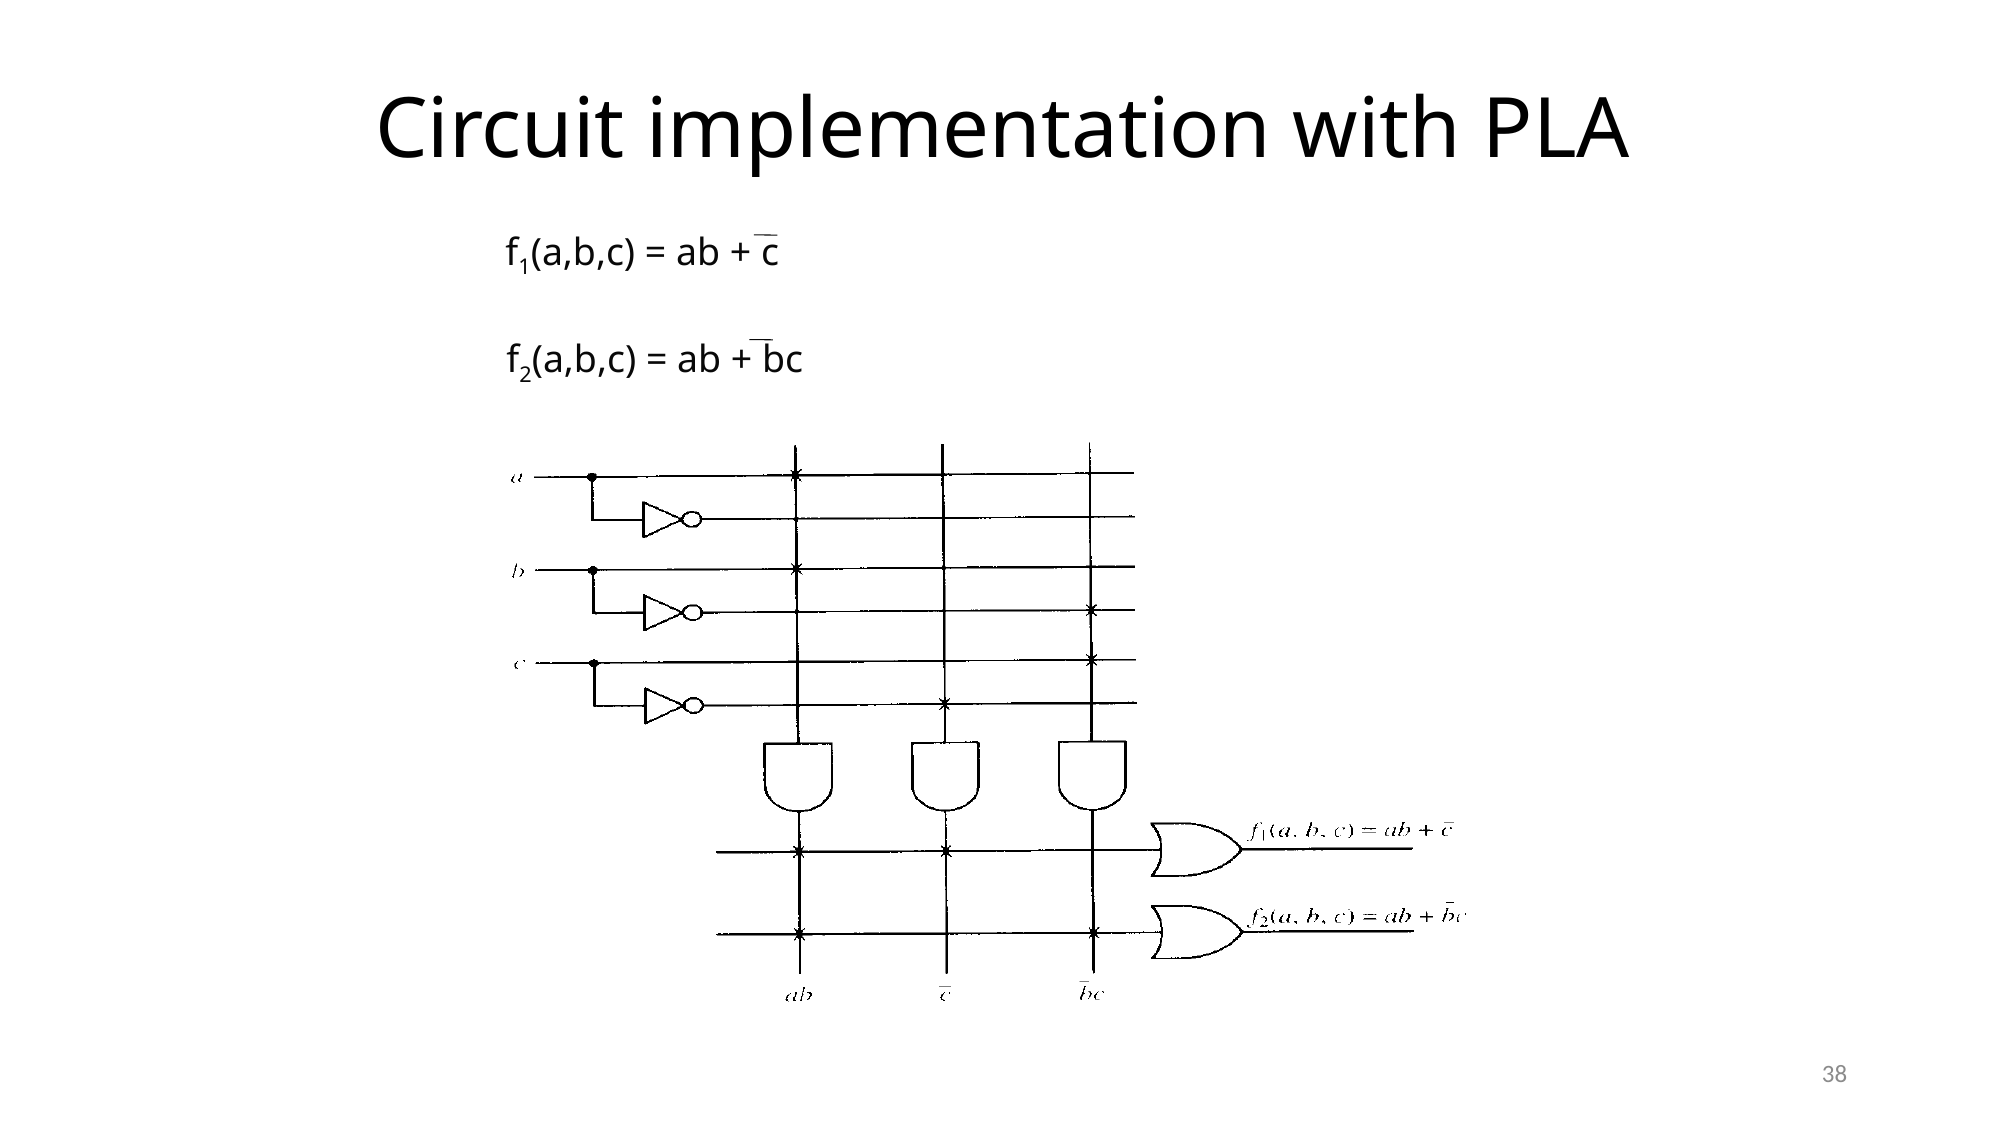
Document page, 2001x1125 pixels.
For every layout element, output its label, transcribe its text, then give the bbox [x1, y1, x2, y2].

slide_number 38 [1412, 1042, 1863, 1103]
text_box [484, 328, 826, 389]
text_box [484, 220, 801, 282]
picture [484, 435, 1510, 1012]
title Circuit implementation with PLA [336, 72, 1692, 189]
